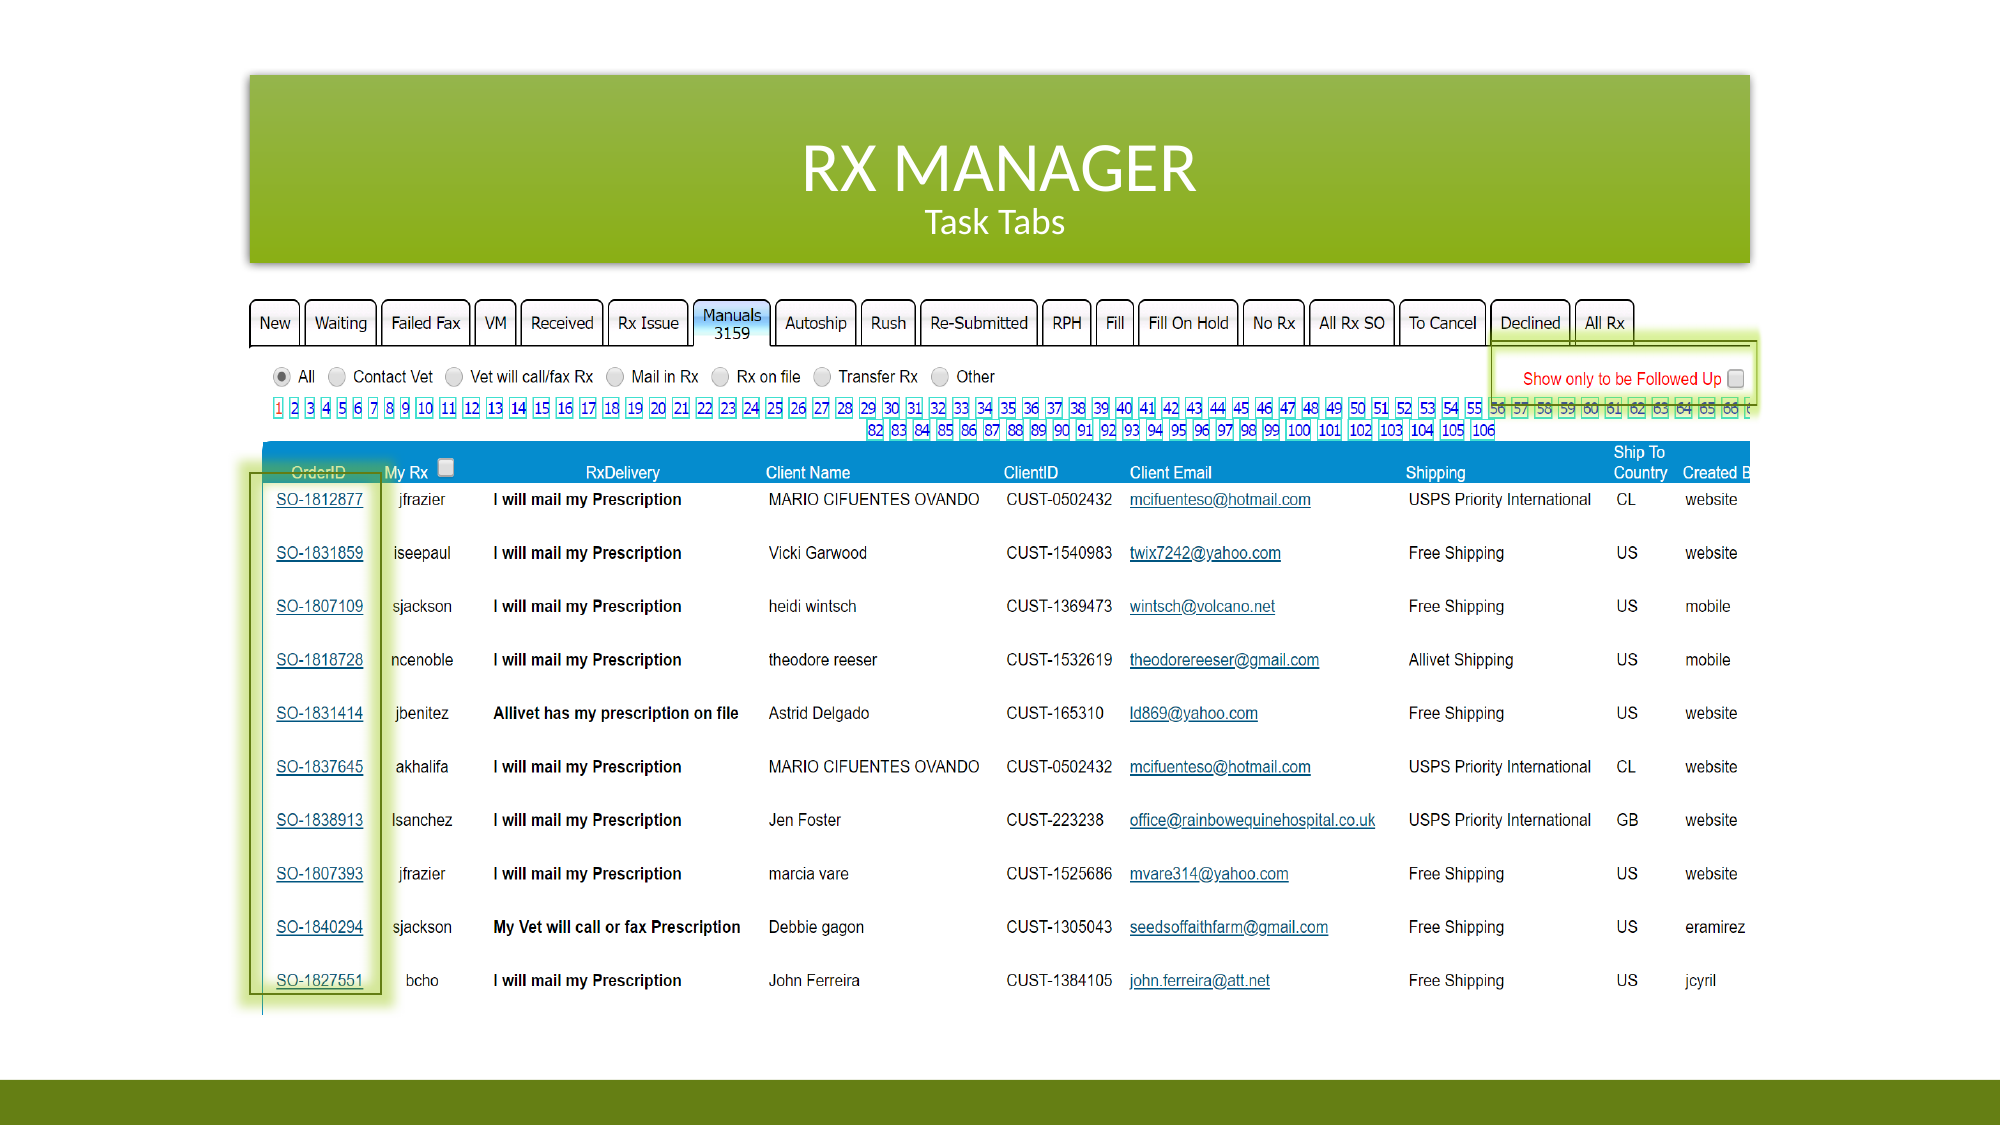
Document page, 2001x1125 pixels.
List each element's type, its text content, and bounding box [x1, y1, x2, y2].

text_box Task Tabs [909, 189, 1387, 250]
picture [1483, 317, 1765, 430]
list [249, 291, 1750, 1015]
title Rx Manager [249, 75, 1750, 263]
